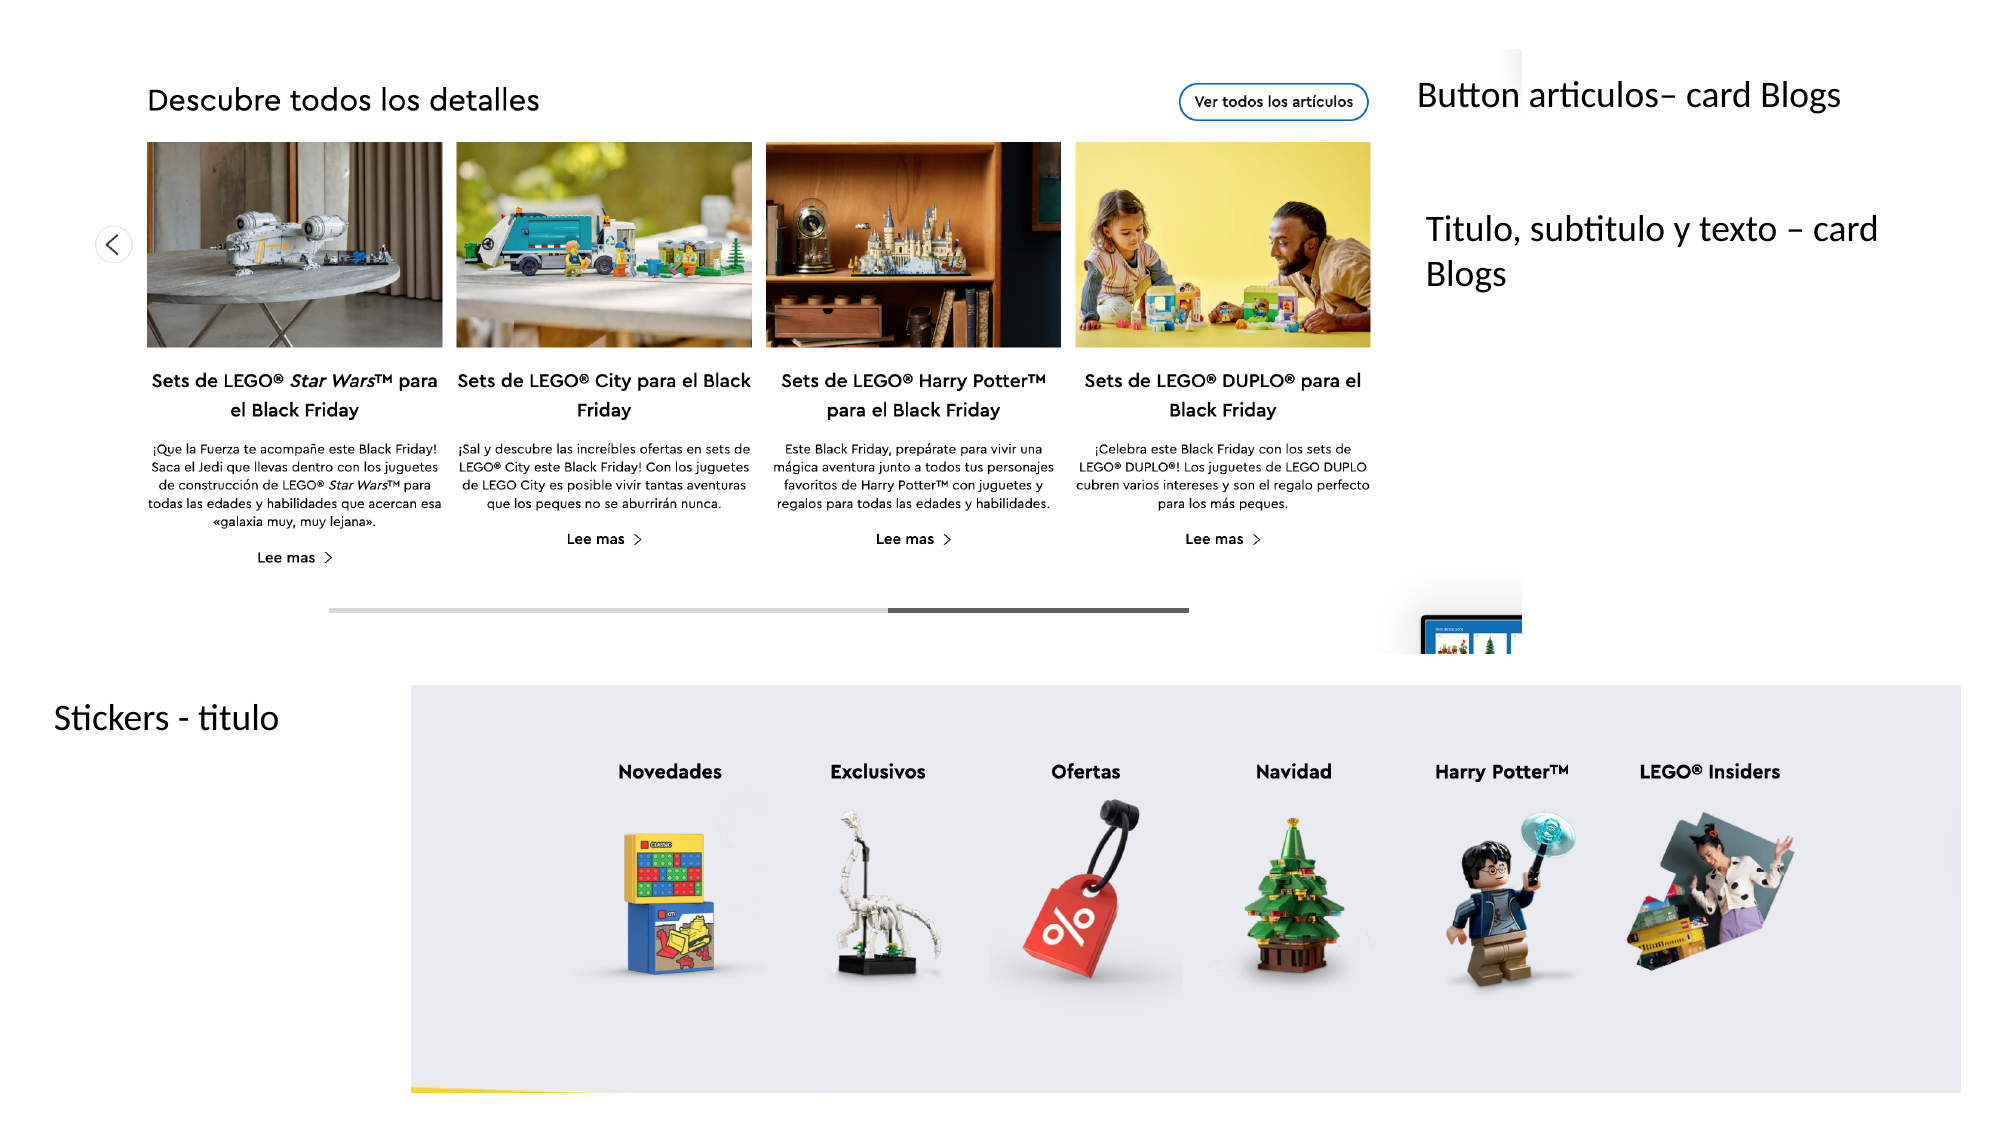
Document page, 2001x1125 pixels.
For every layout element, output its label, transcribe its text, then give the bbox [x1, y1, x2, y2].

picture [410, 685, 1961, 1093]
text_box Button articulos– card Blogs [1522, 62, 1944, 123]
text_box Stickers - titulo [39, 685, 317, 745]
text_box Titulo, subtitulo y texto – card Blogs [1522, 196, 1953, 301]
picture [0, 49, 1522, 654]
